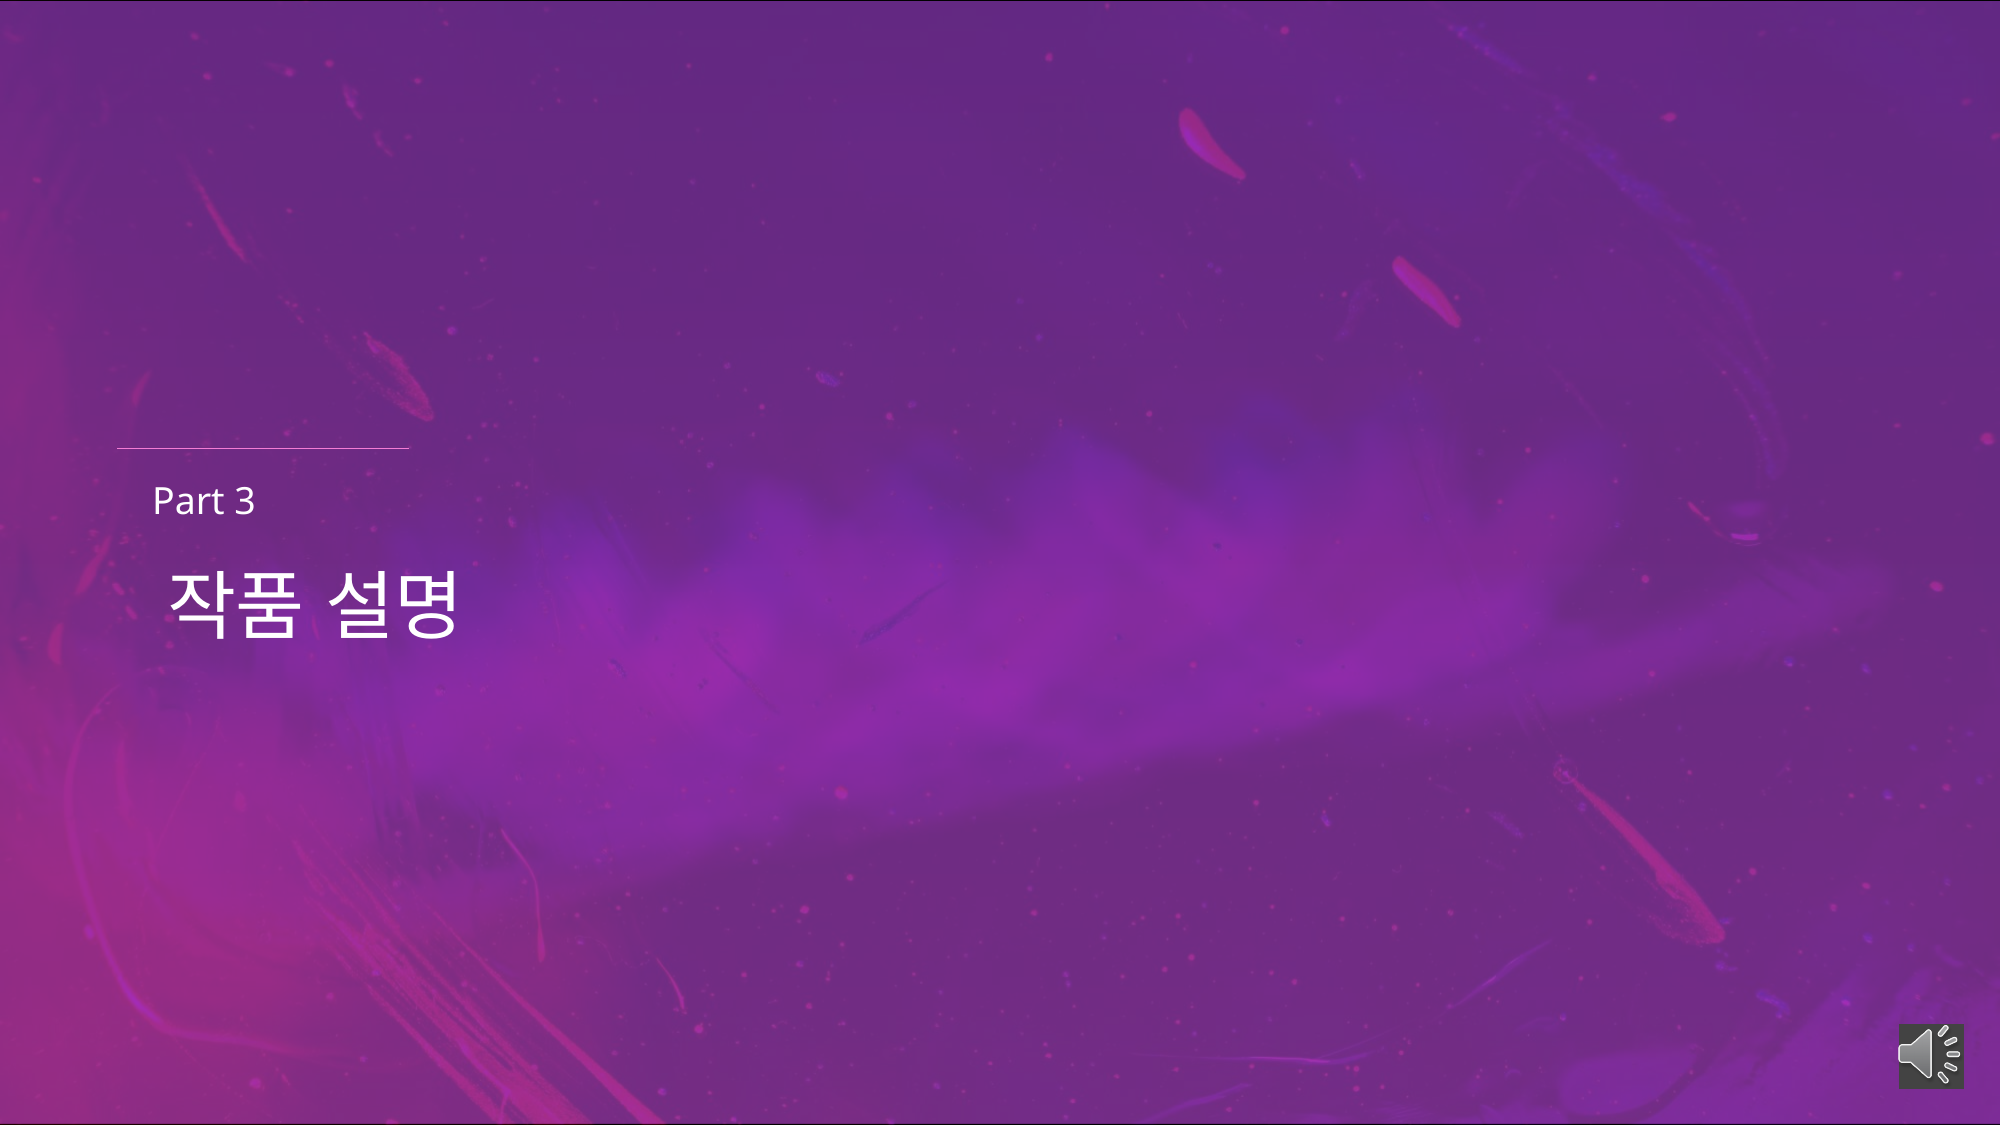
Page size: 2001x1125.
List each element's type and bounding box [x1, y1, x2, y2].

picture [1897, 1022, 1965, 1090]
text_box [0, 0, 2000, 1125]
